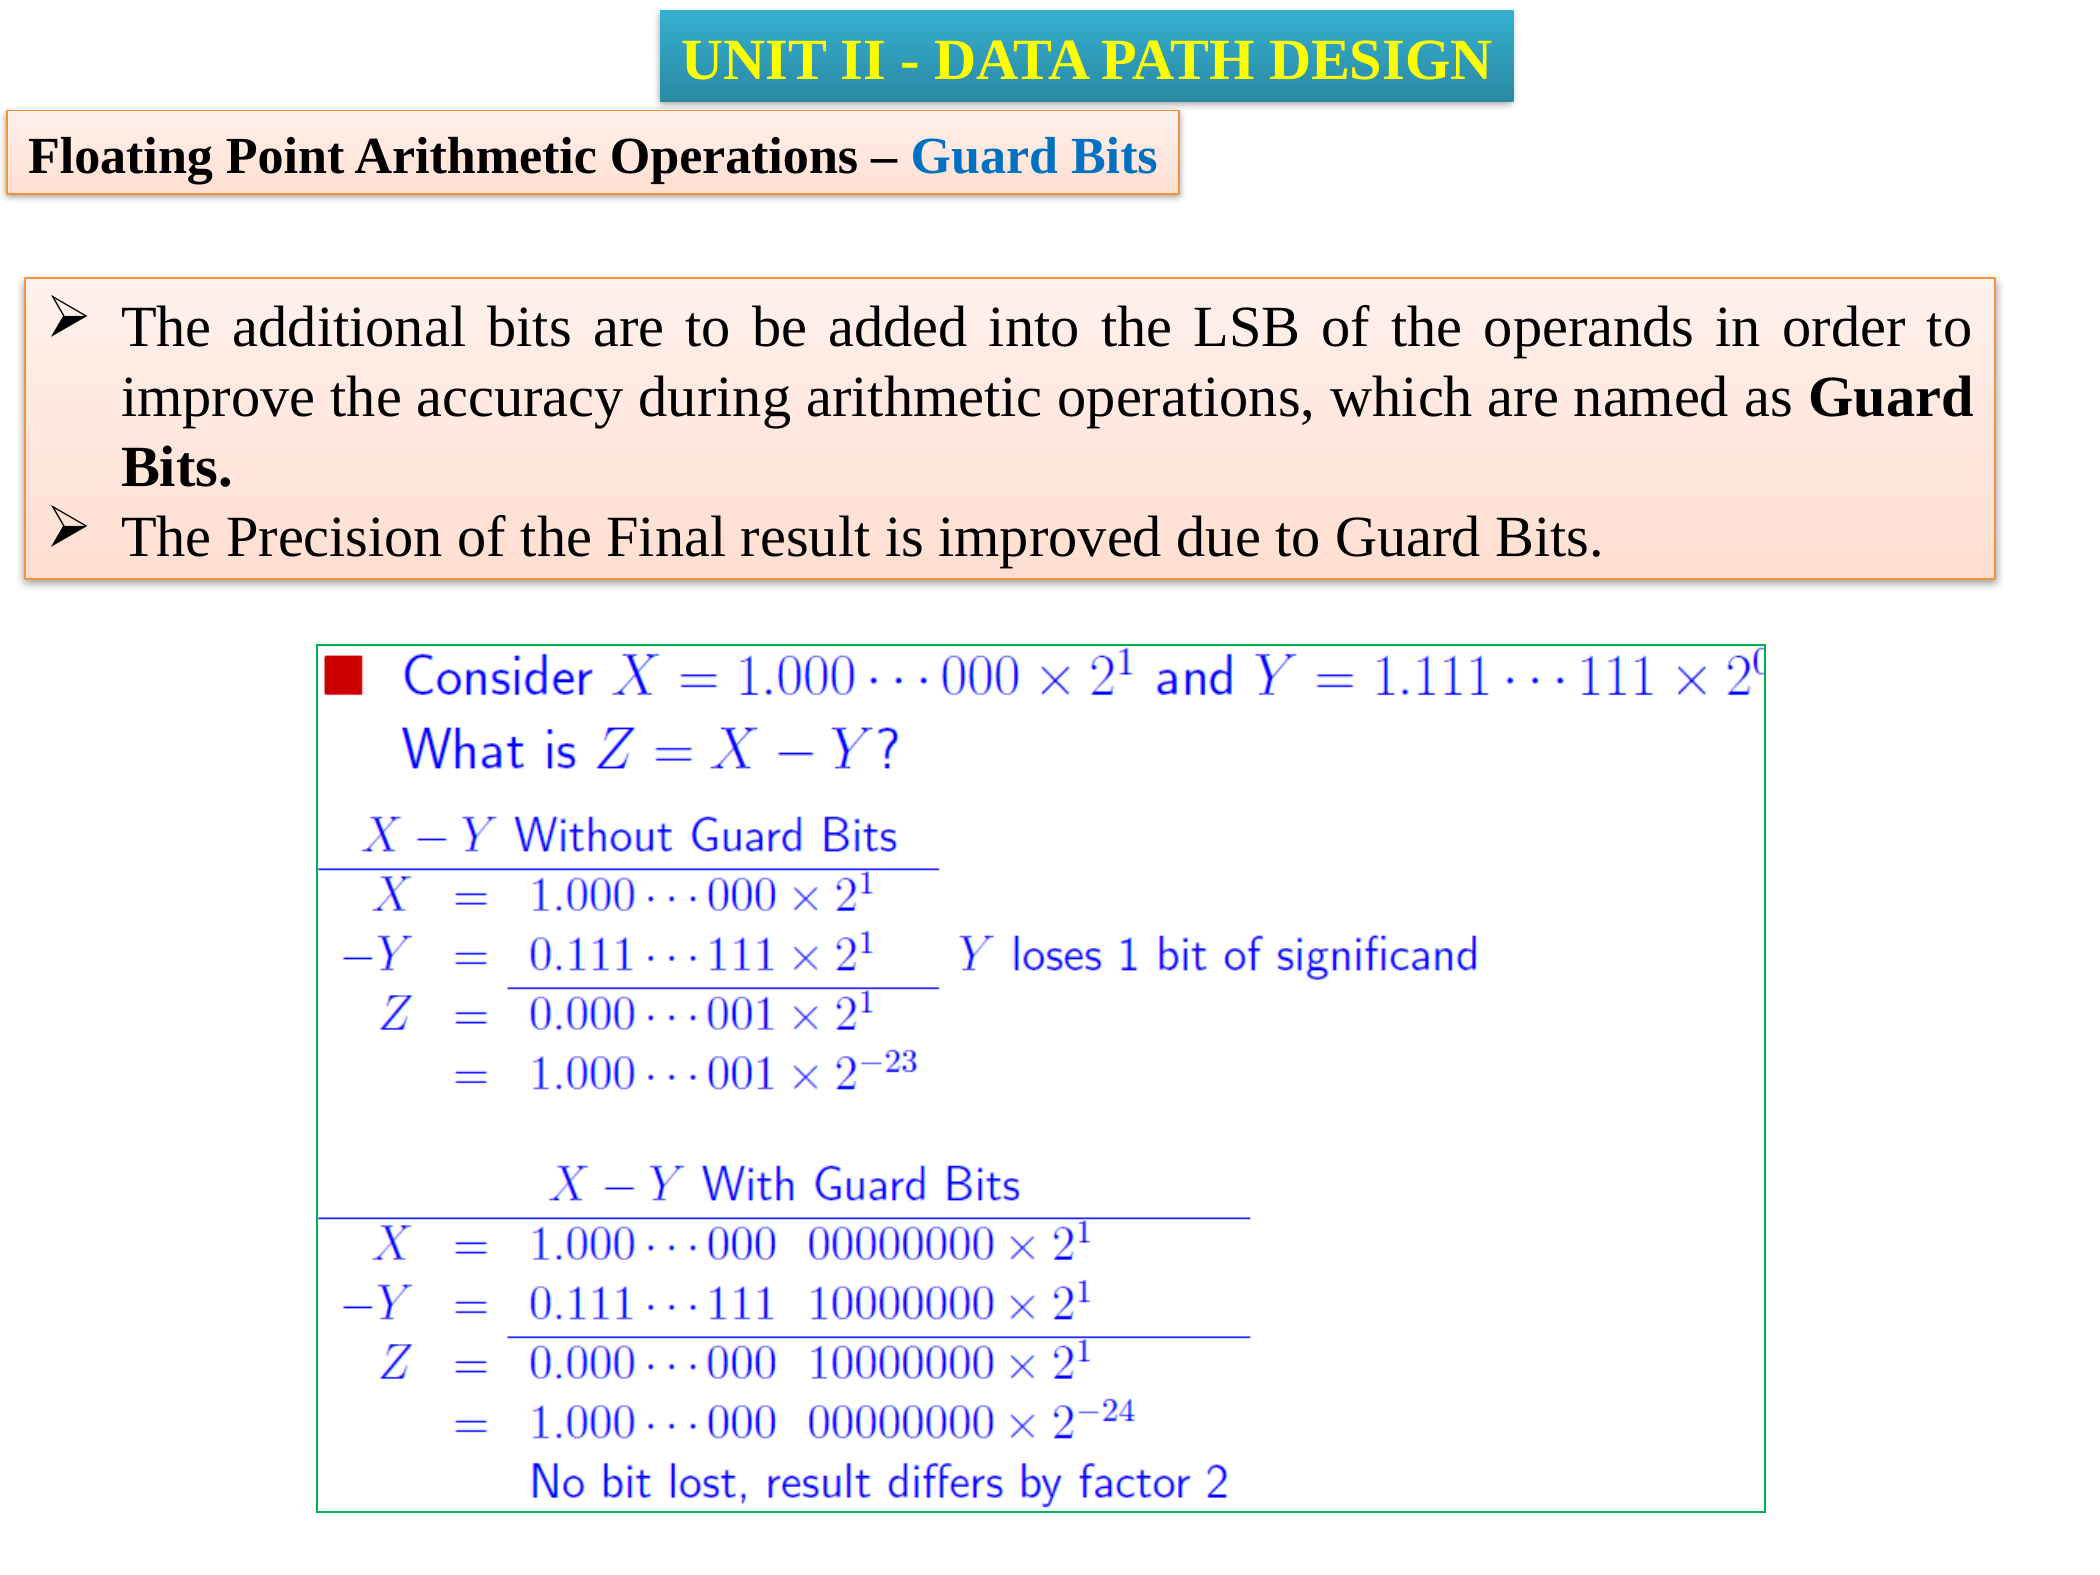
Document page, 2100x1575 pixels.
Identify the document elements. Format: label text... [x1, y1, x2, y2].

text_box The additional bits are to be added into the LSB of the operands in order to improve the accuracy during arithmetic operations, which are named as Guard Bits. The Precision of the Final result is improved due to Guard Bits. [24, 277, 1996, 580]
picture [317, 645, 1765, 1512]
text_box Floating Point Arithmetic Operations – Guard Bits [6, 110, 1180, 195]
text_box UNIT II - DATA PATH DESIGN [660, 10, 1514, 102]
